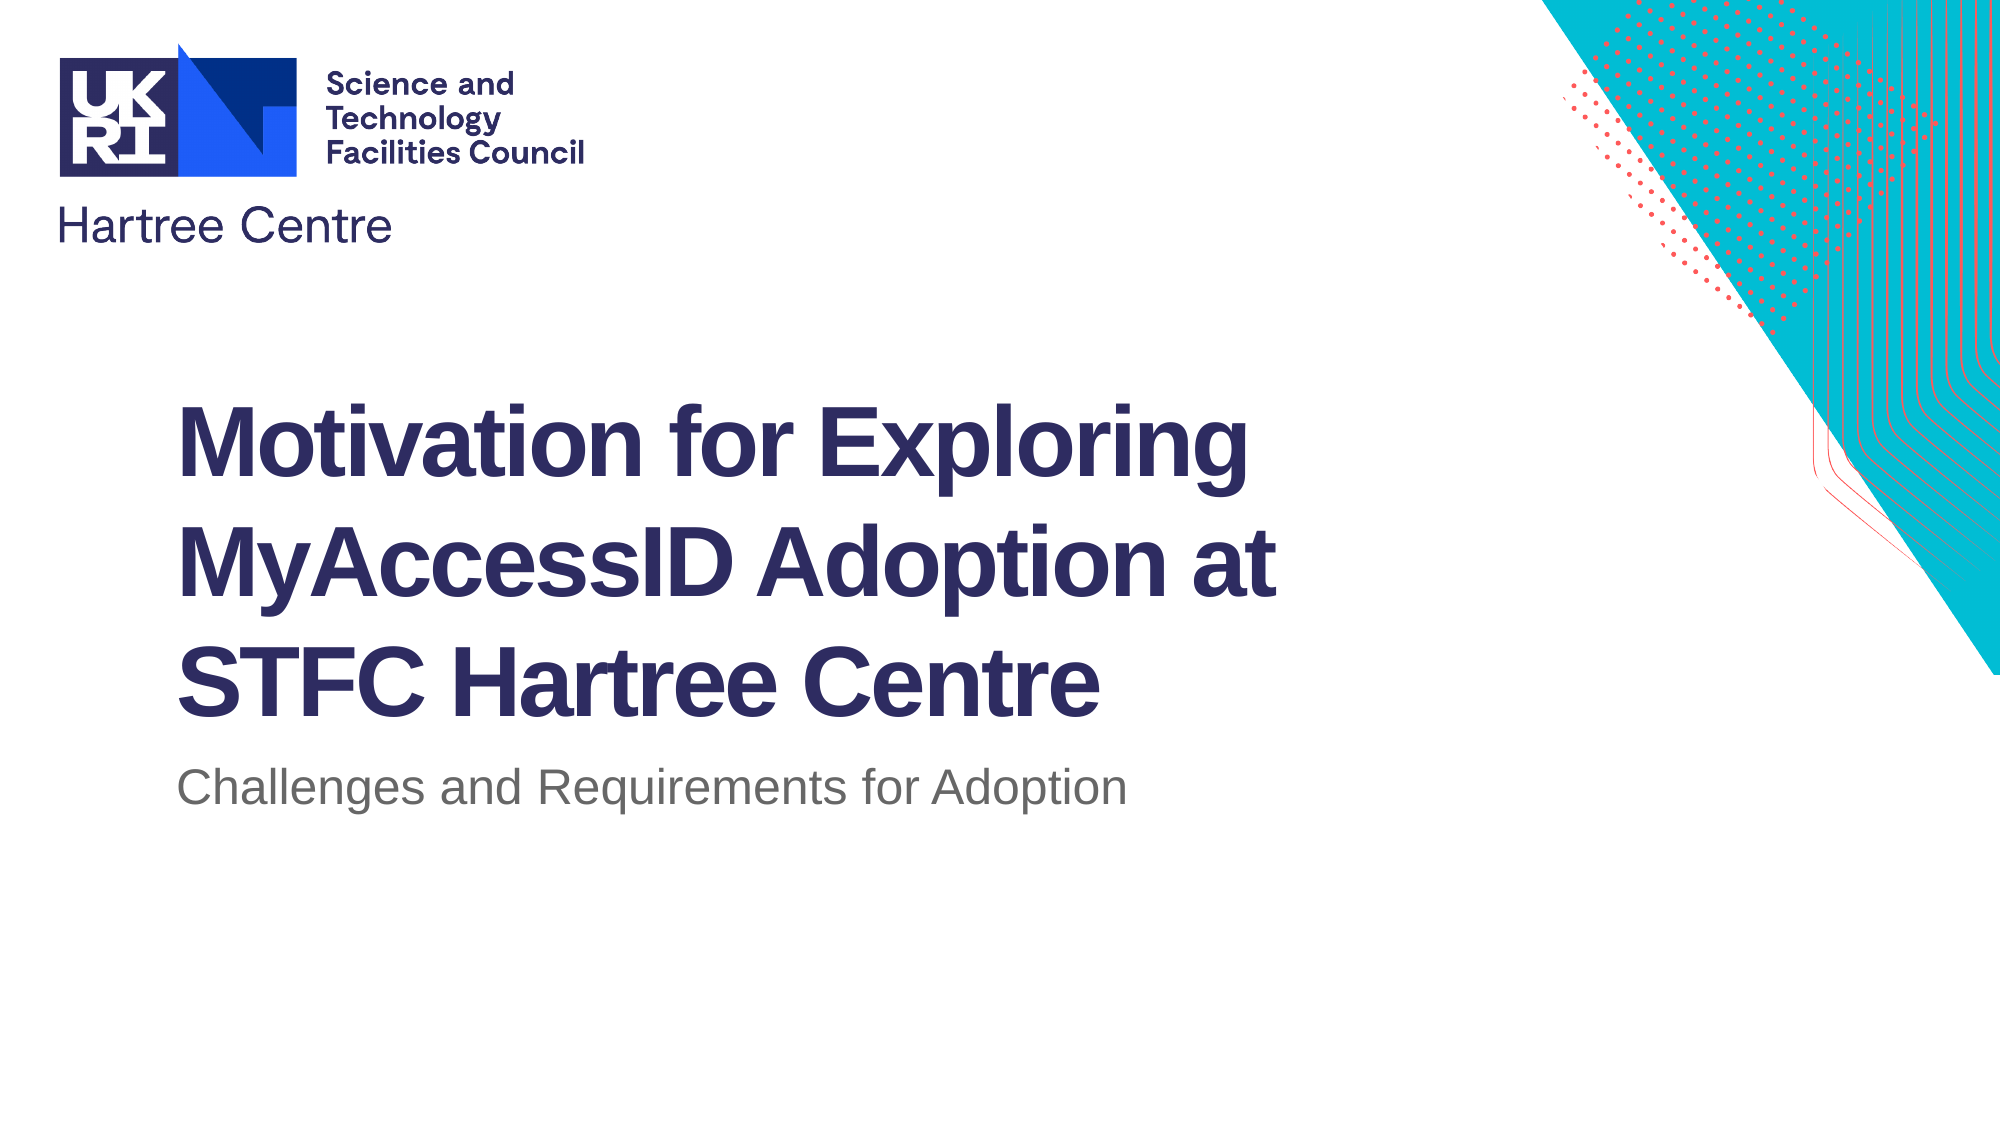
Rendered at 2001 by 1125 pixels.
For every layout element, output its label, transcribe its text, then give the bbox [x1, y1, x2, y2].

text_box Challenges and Requirements for Adoption [160, 747, 1372, 823]
picture [799, 0, 2000, 675]
text_box Motivation for Exploring MyAccessID Adoption at STFC Hartree Centre [160, 368, 1504, 744]
picture [24, 22, 619, 278]
